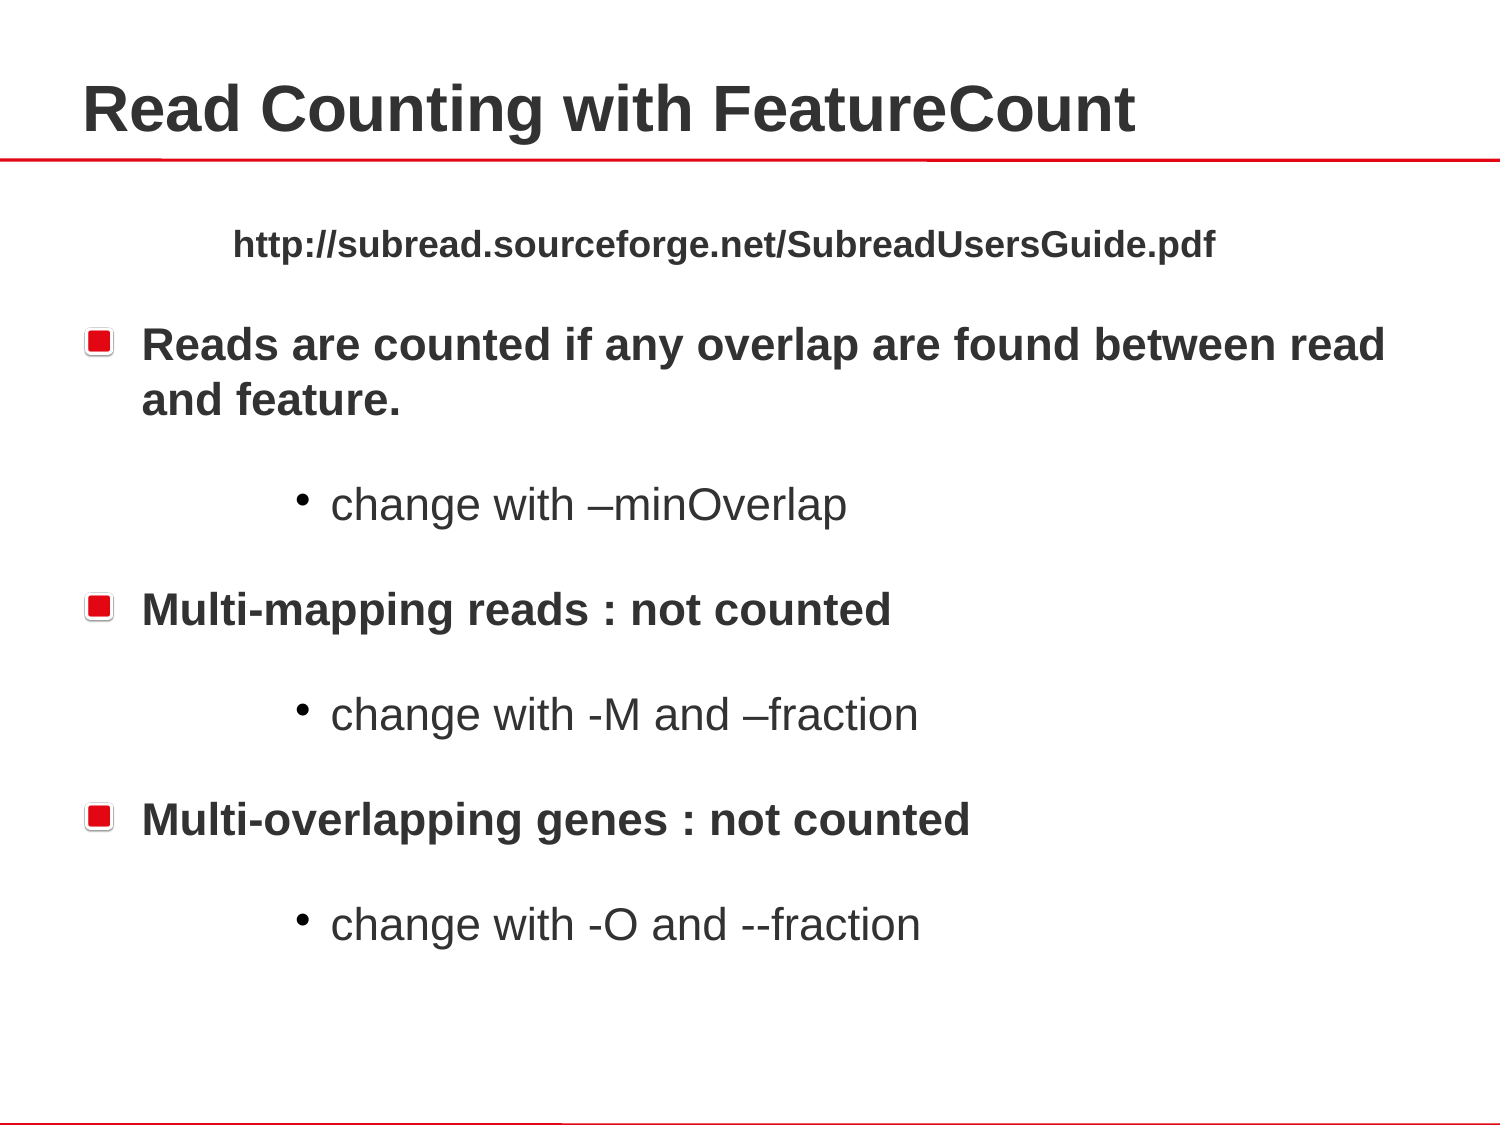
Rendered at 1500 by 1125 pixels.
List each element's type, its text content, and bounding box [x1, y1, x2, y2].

picture [82, 326, 116, 359]
text_box Read Counting with FeatureCount [82, 66, 1459, 145]
picture [82, 591, 116, 624]
text_box http://subread.sourceforge.net/SubreadUsersGuide.pdf Reads are counted if any overlap are found between read and feature. change with –minOverlap Multi-mapping reads : not counted change with -M and –fraction Multi-overlapping genes : not counted change with -O and --fraction [82, 219, 1412, 1106]
picture [82, 801, 116, 834]
